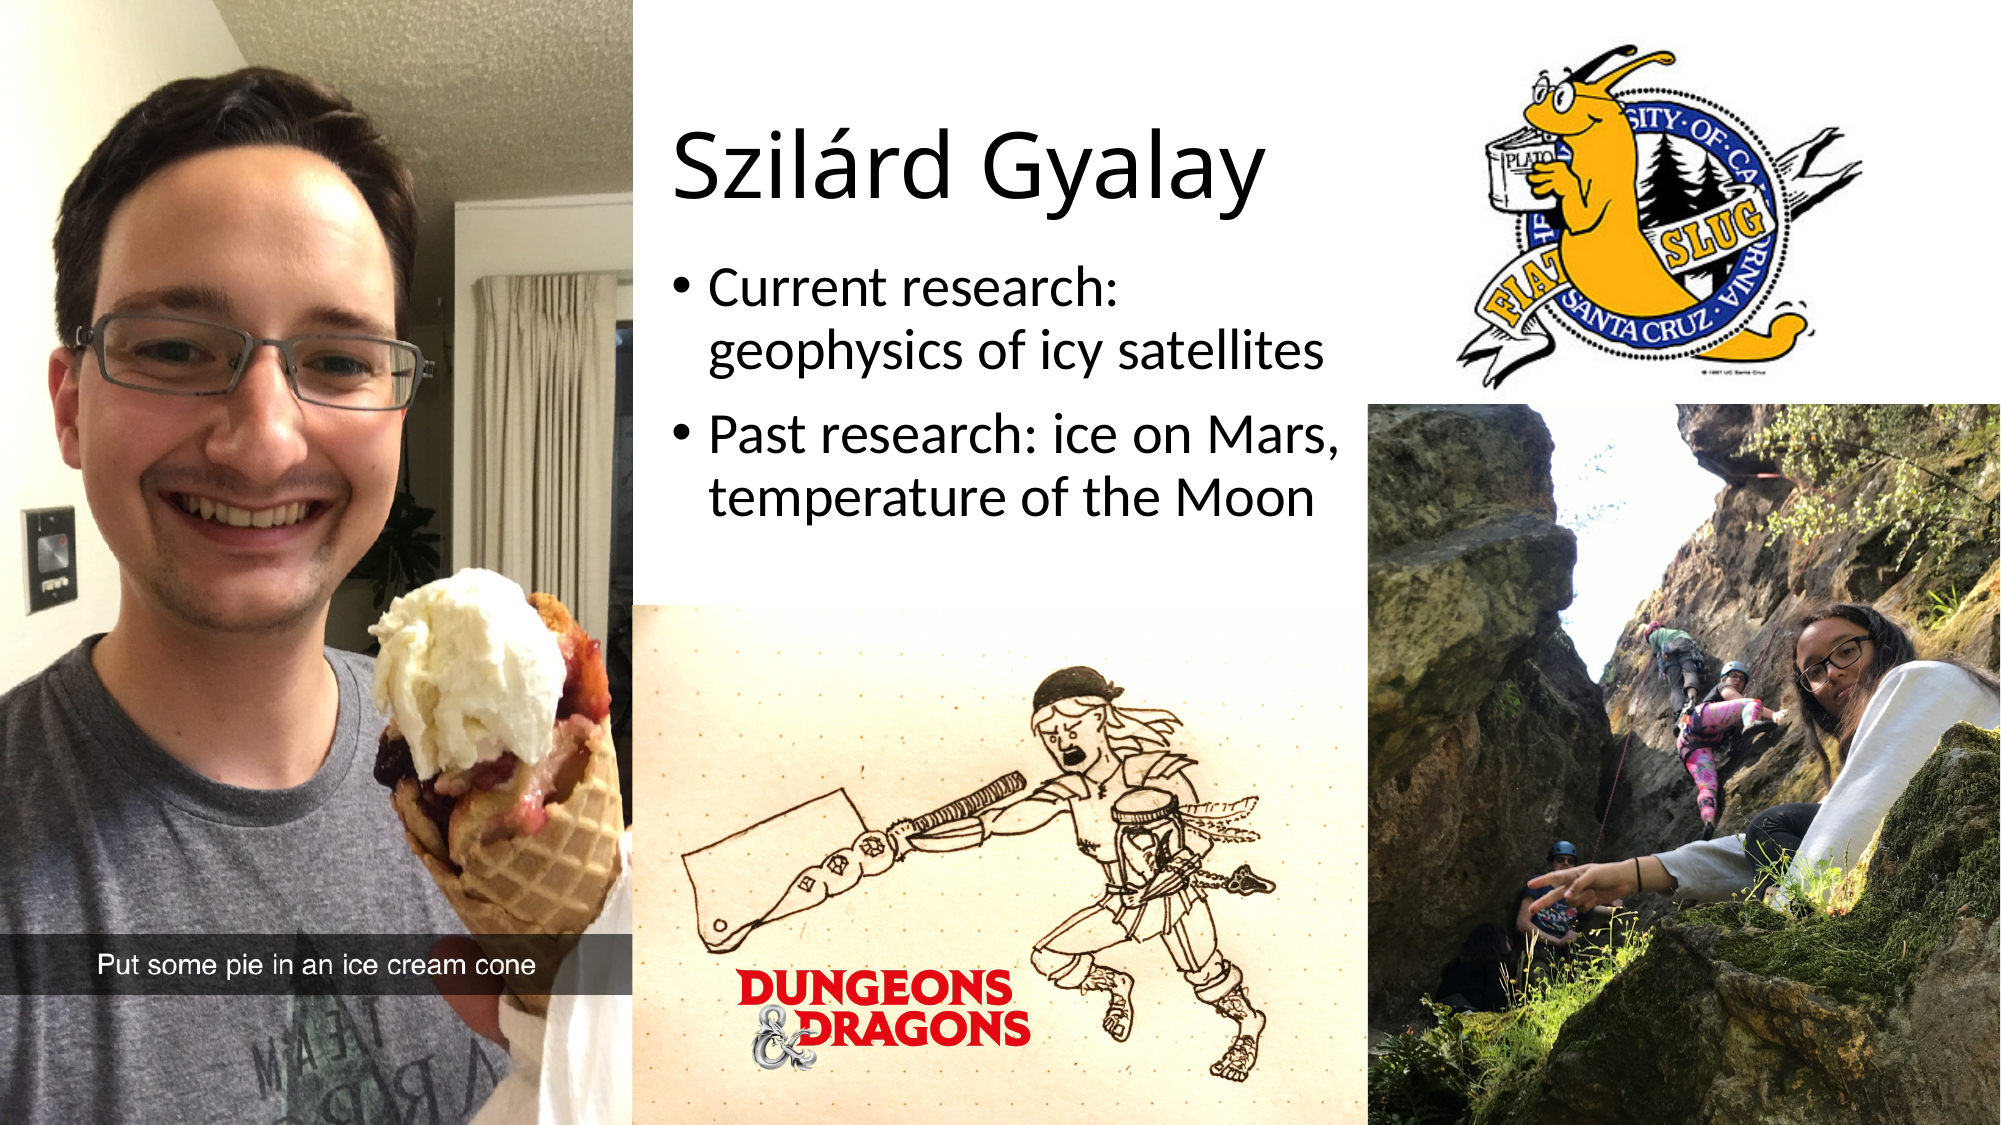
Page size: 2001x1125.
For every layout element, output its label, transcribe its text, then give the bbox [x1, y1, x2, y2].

picture [0, 0, 2001, 1125]
list Current research: geophysics of icy satellites Past research: ice on Mars, temperature of the Moon [656, 248, 1392, 605]
title Szilárd Gyalay [656, 59, 1456, 278]
